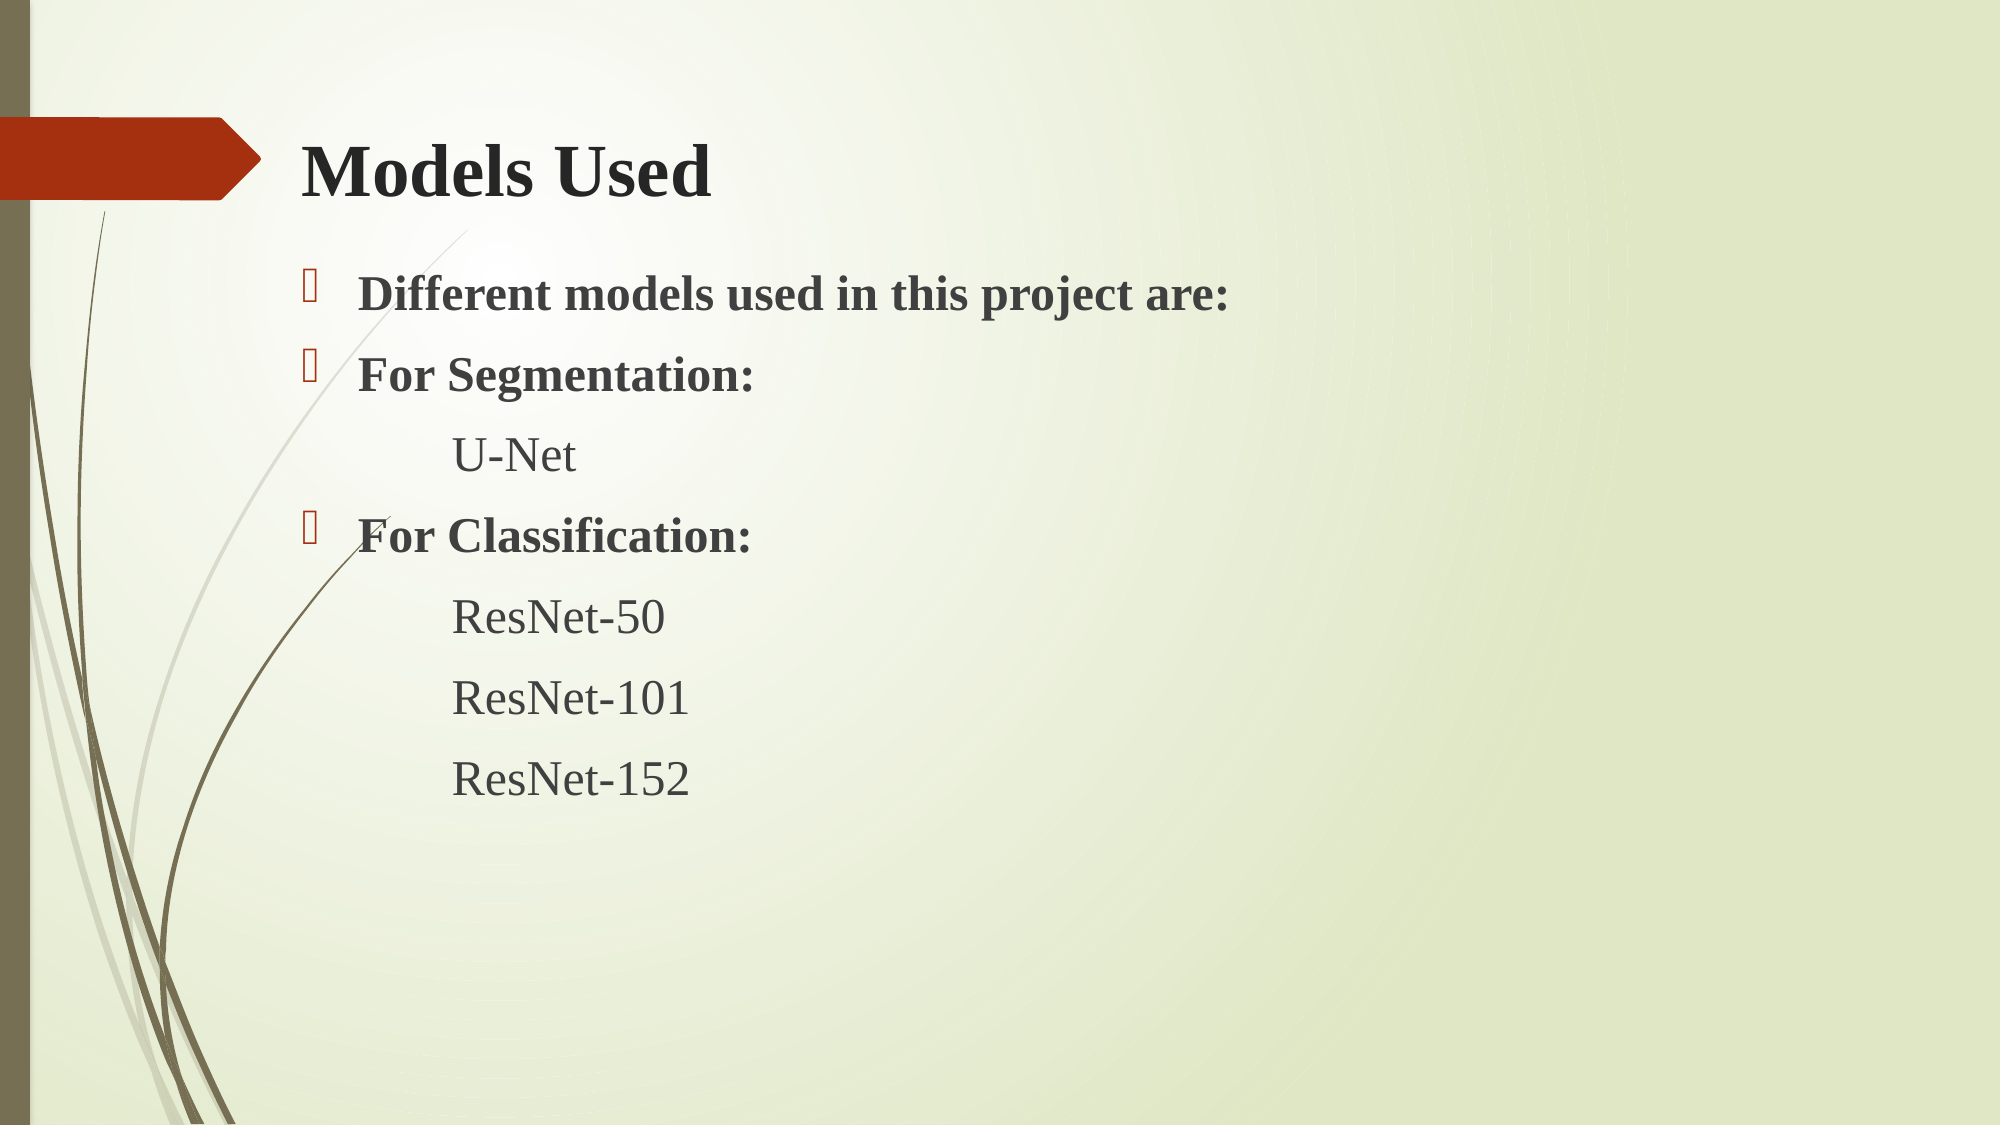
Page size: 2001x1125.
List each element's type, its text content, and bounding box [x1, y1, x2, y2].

title Models Used [286, 113, 1749, 252]
list Different models used in this project are: For Segmentation: U-Net For Classification: ResNet-50 ResNet-101 ResNet-152 [286, 252, 1750, 873]
